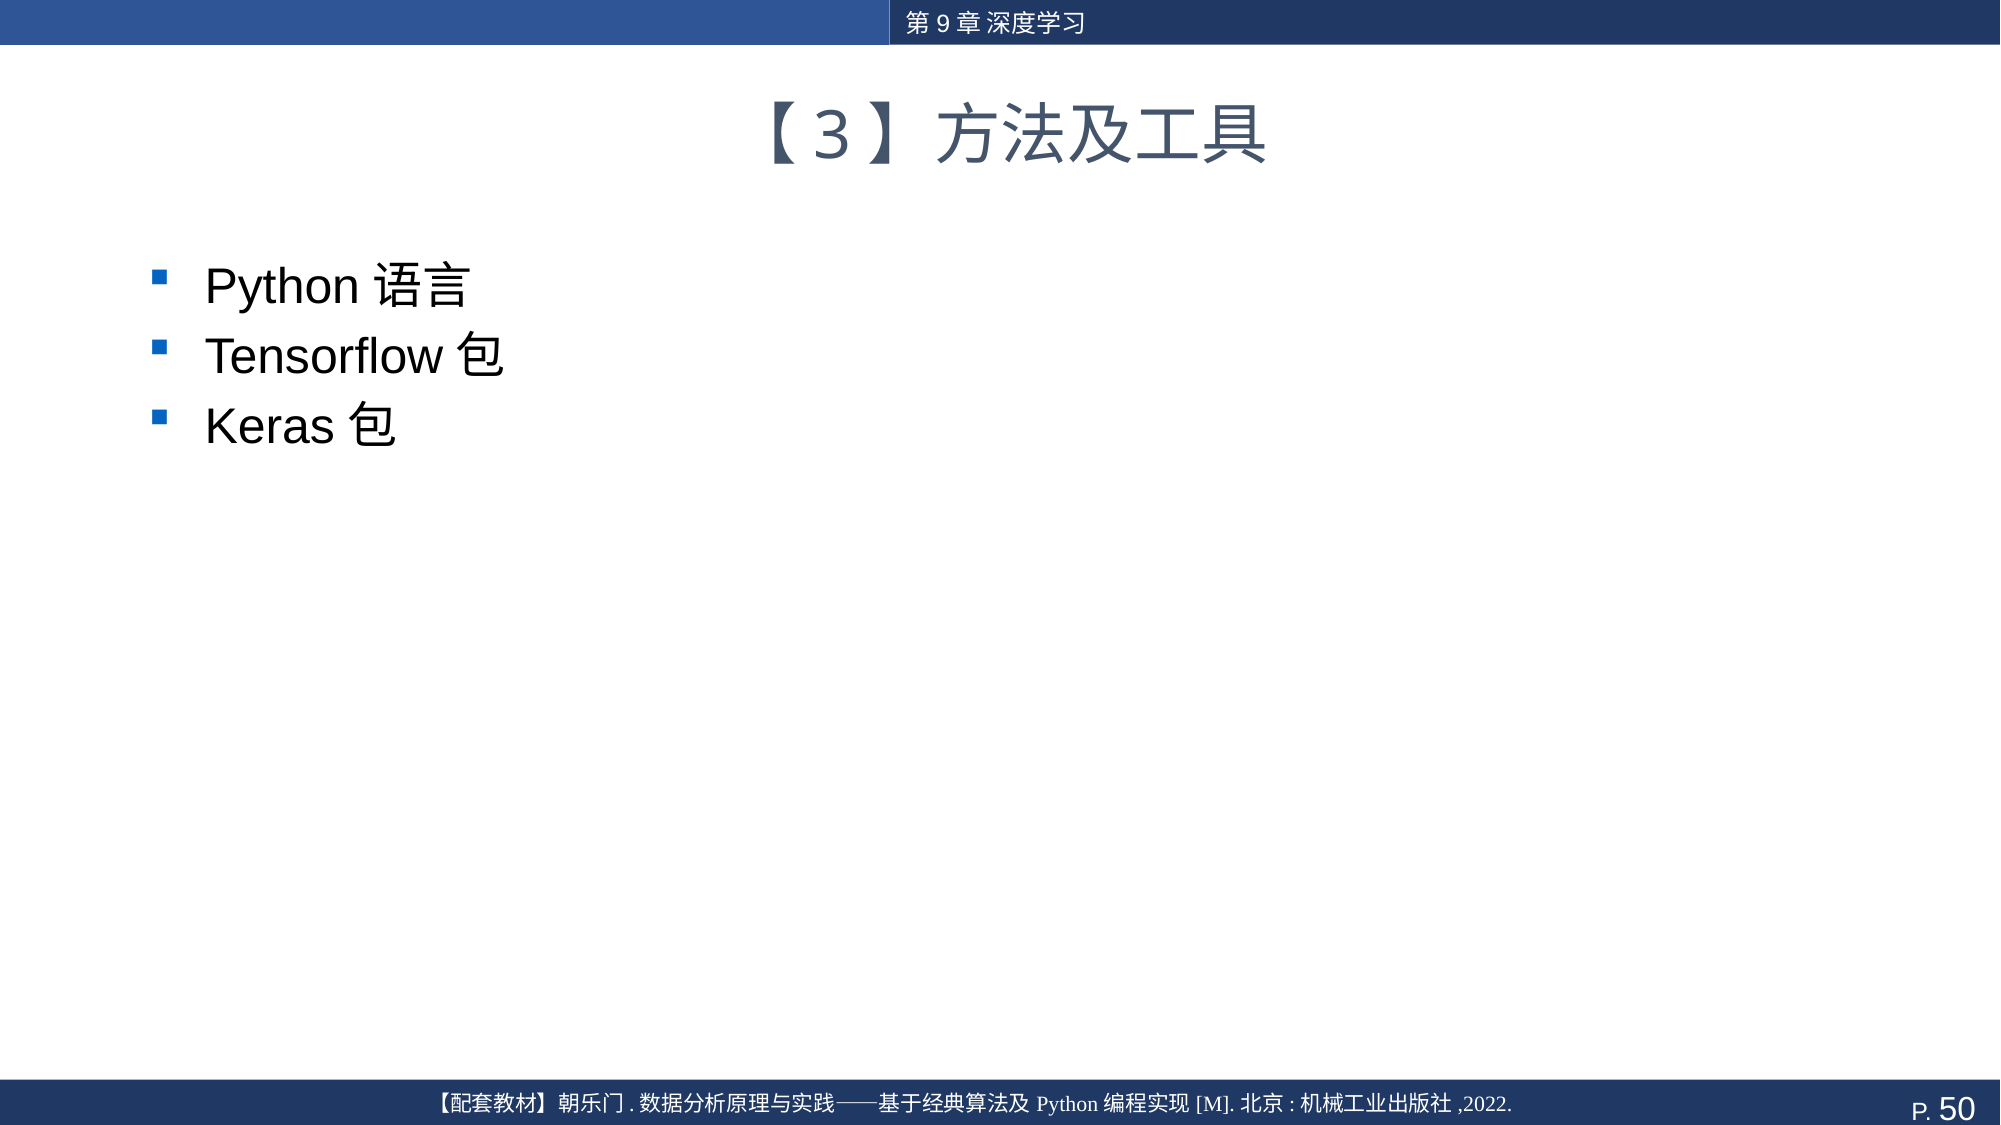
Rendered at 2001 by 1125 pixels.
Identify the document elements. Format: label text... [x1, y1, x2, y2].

list Python语言 Tensorflow包 Keras包 [133, 245, 1917, 1028]
title 【3】方法及工具 [64, 64, 1934, 200]
list 第9章 深度学习 [890, 0, 1828, 43]
